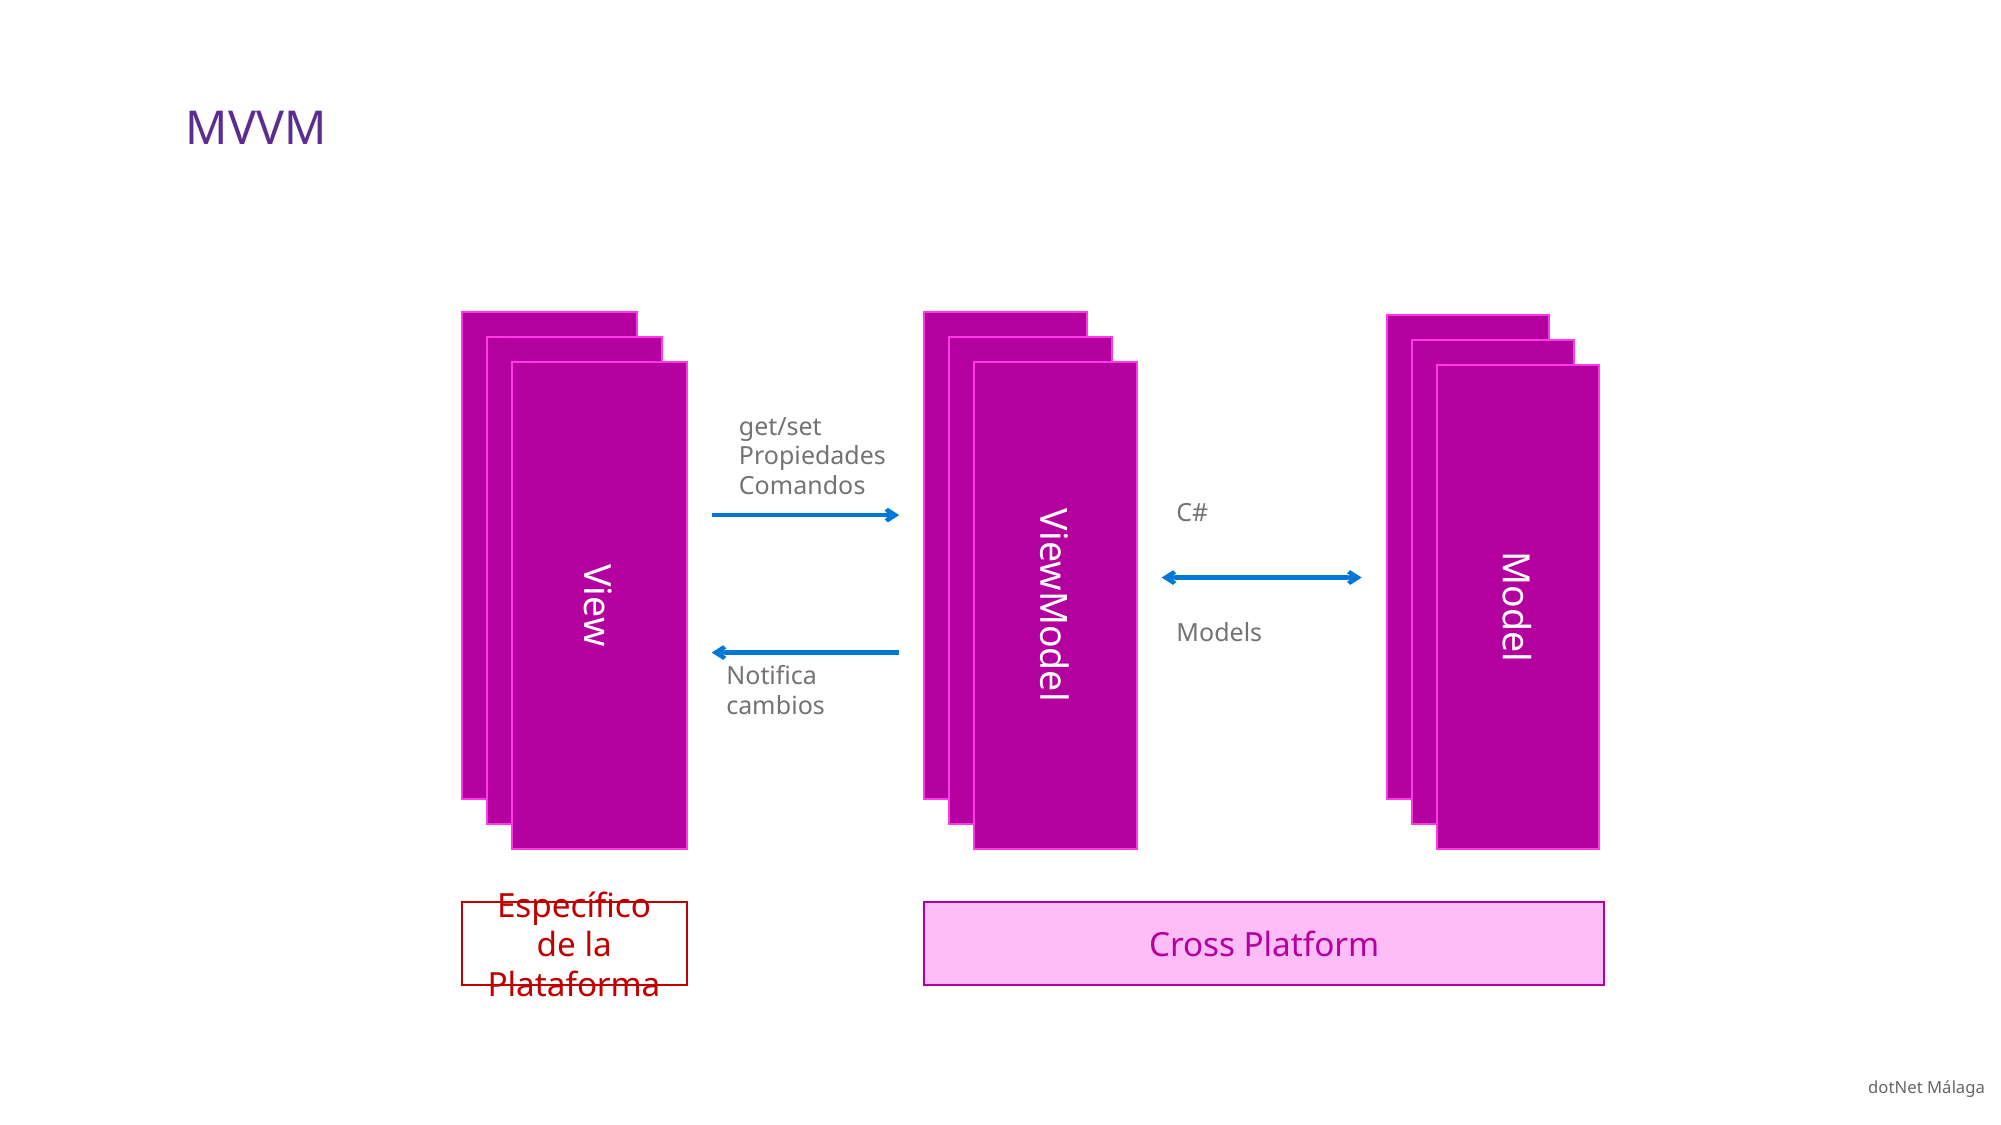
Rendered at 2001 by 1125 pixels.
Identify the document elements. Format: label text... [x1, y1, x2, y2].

text_box ViewModel [973, 361, 1138, 850]
text_box Model [1411, 339, 1575, 825]
text_box ViewModel [948, 336, 1113, 825]
text_box Model [1436, 364, 1600, 850]
text_box View [486, 336, 663, 825]
text_box ViewModel [923, 311, 1088, 800]
text_box View [461, 311, 638, 800]
text_box Cross Platform [923, 901, 1605, 986]
text_box Notifica cambios [711, 652, 925, 728]
text_box View [511, 361, 688, 850]
text_box Model [1386, 314, 1550, 800]
text_box Específico de la Plataforma [461, 901, 688, 986]
text_box get/set Propiedades Comandos [724, 402, 928, 508]
text_box C# Models [1161, 488, 1400, 654]
text_box MVVM [170, 89, 1387, 163]
